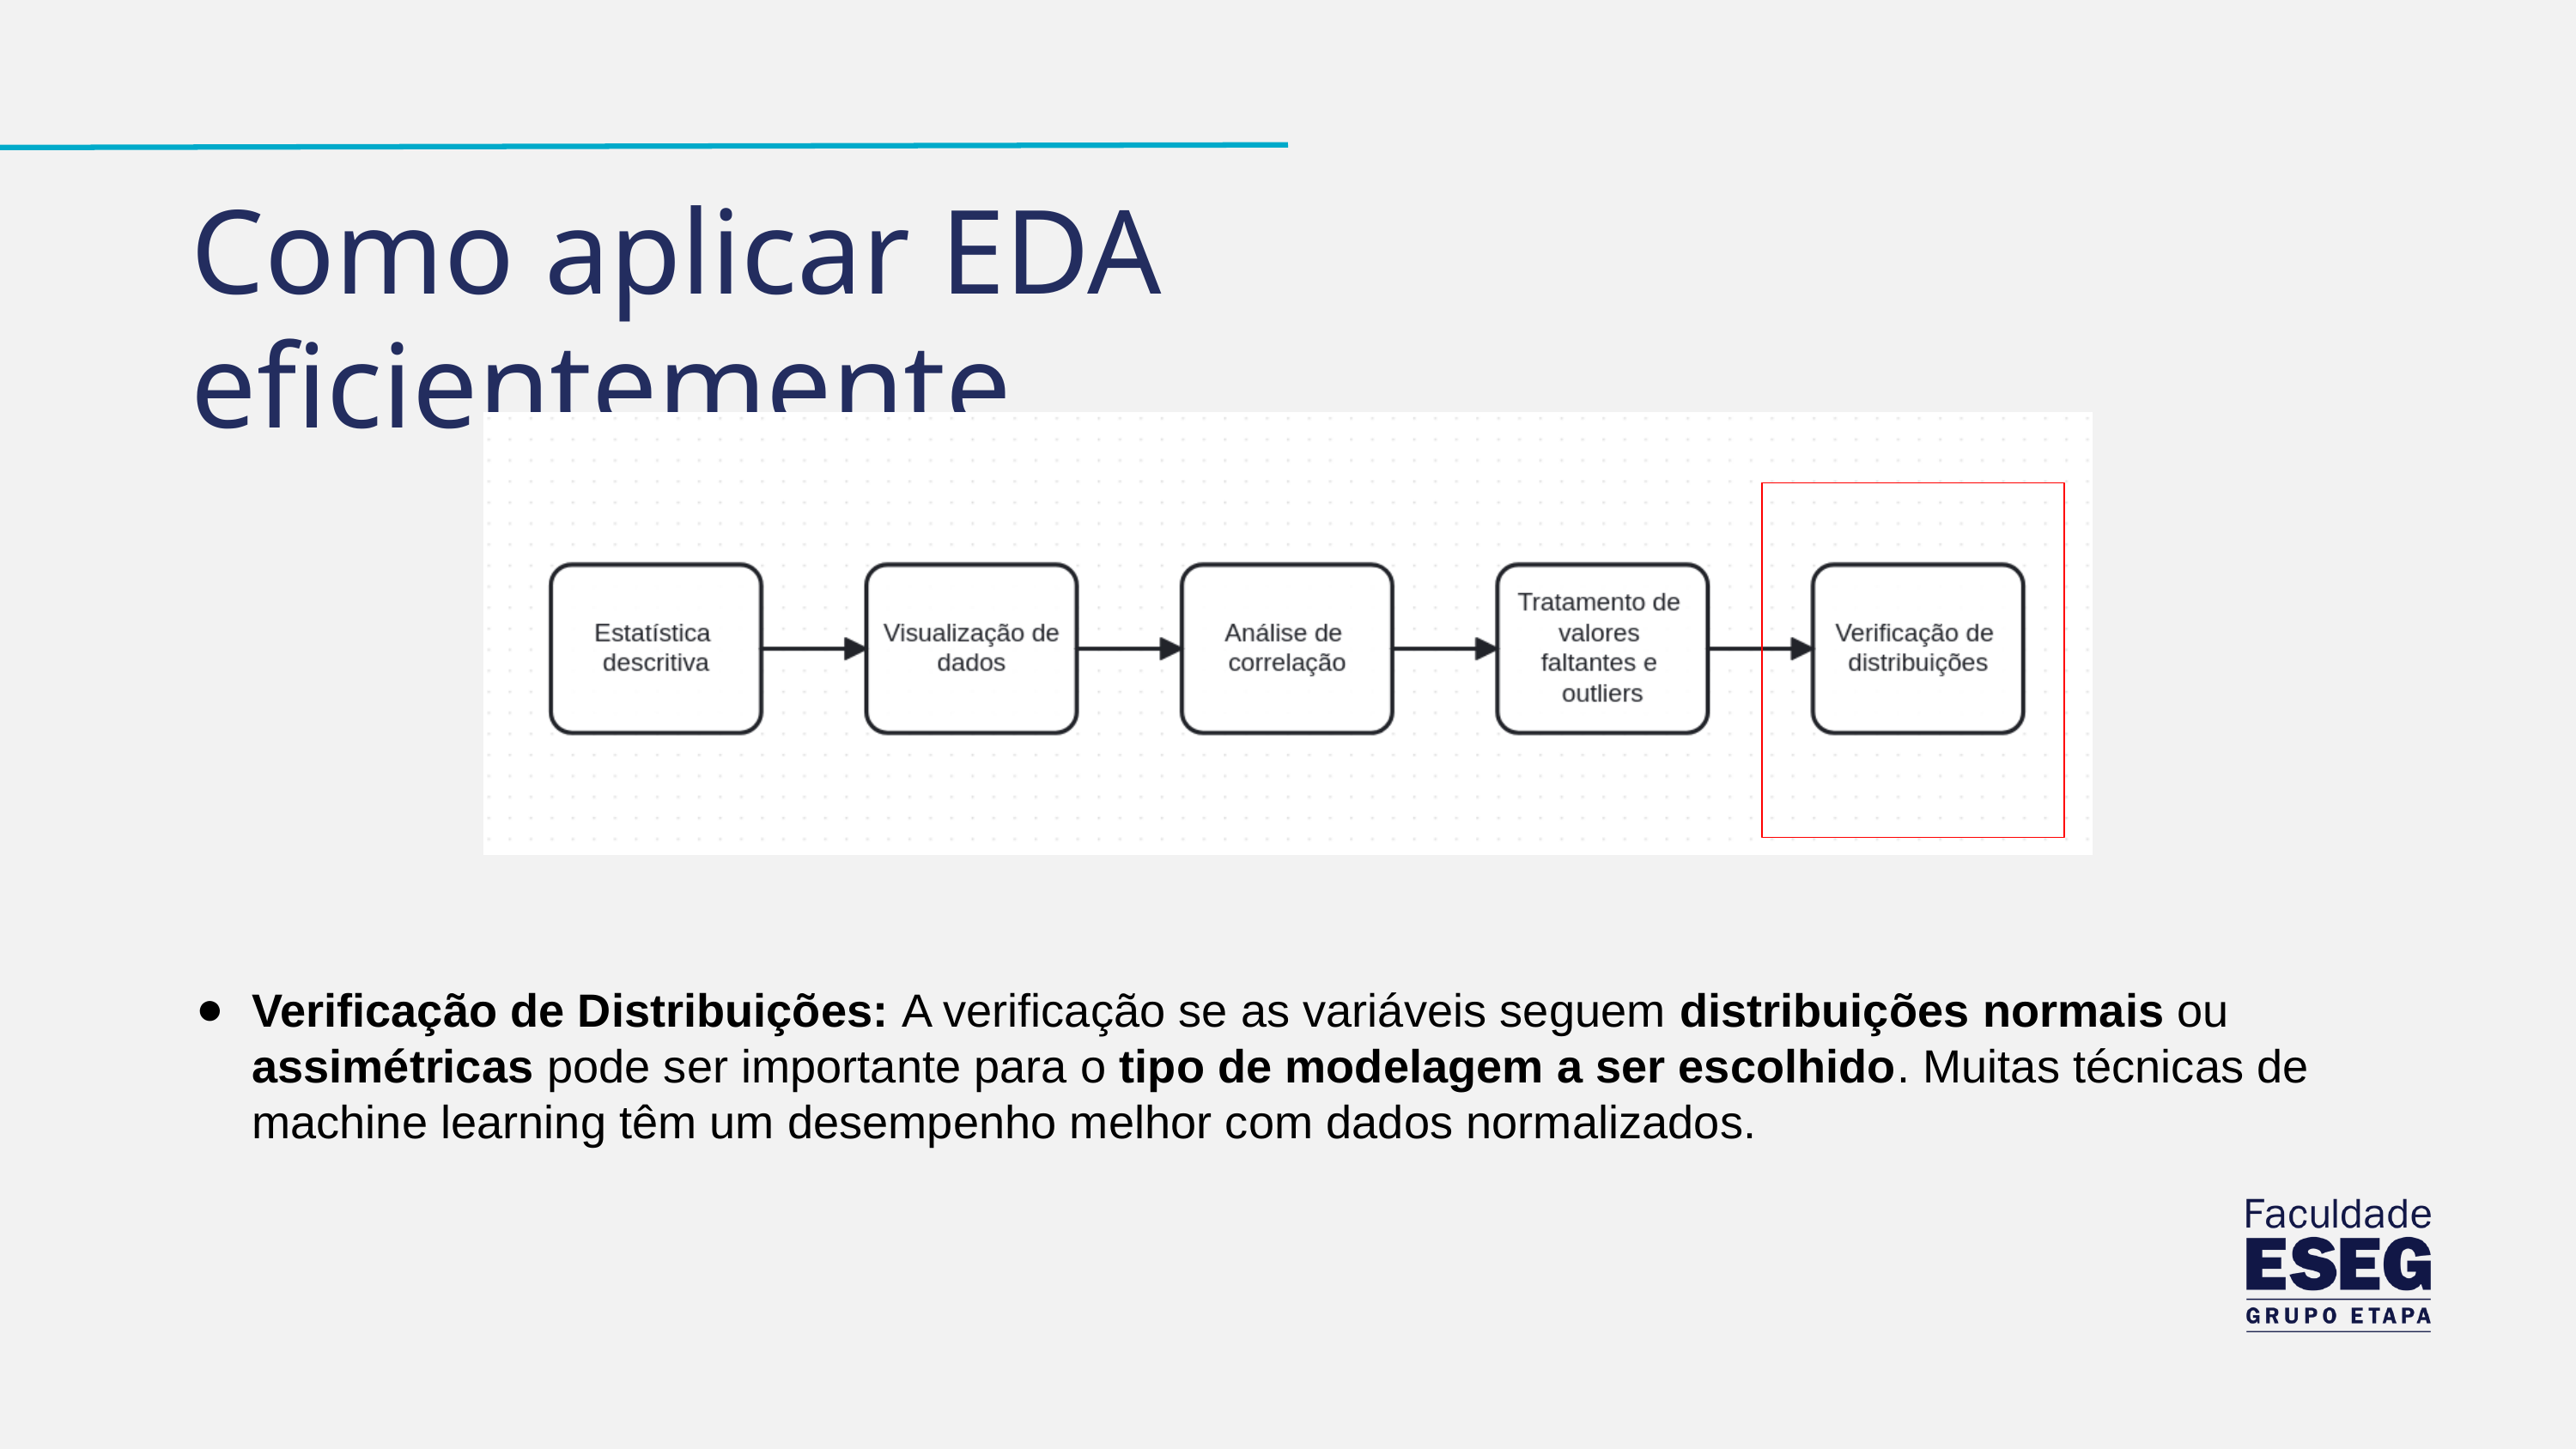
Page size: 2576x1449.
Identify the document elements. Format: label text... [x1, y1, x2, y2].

picture [483, 412, 2093, 856]
picture [2402, 1197, 2432, 1333]
text_box Verificação de Distribuições: A verificação se as variáveis seguem distribuições normais ou assimétricas pode ser importante para o tipo de modelagem a ser escolhido. Muitas técnicas de machine learning têm um desempenho melhor com dados normalizados. [174, 967, 2402, 1449]
text_box Como aplicar EDA eficientemente [191, 186, 2002, 300]
